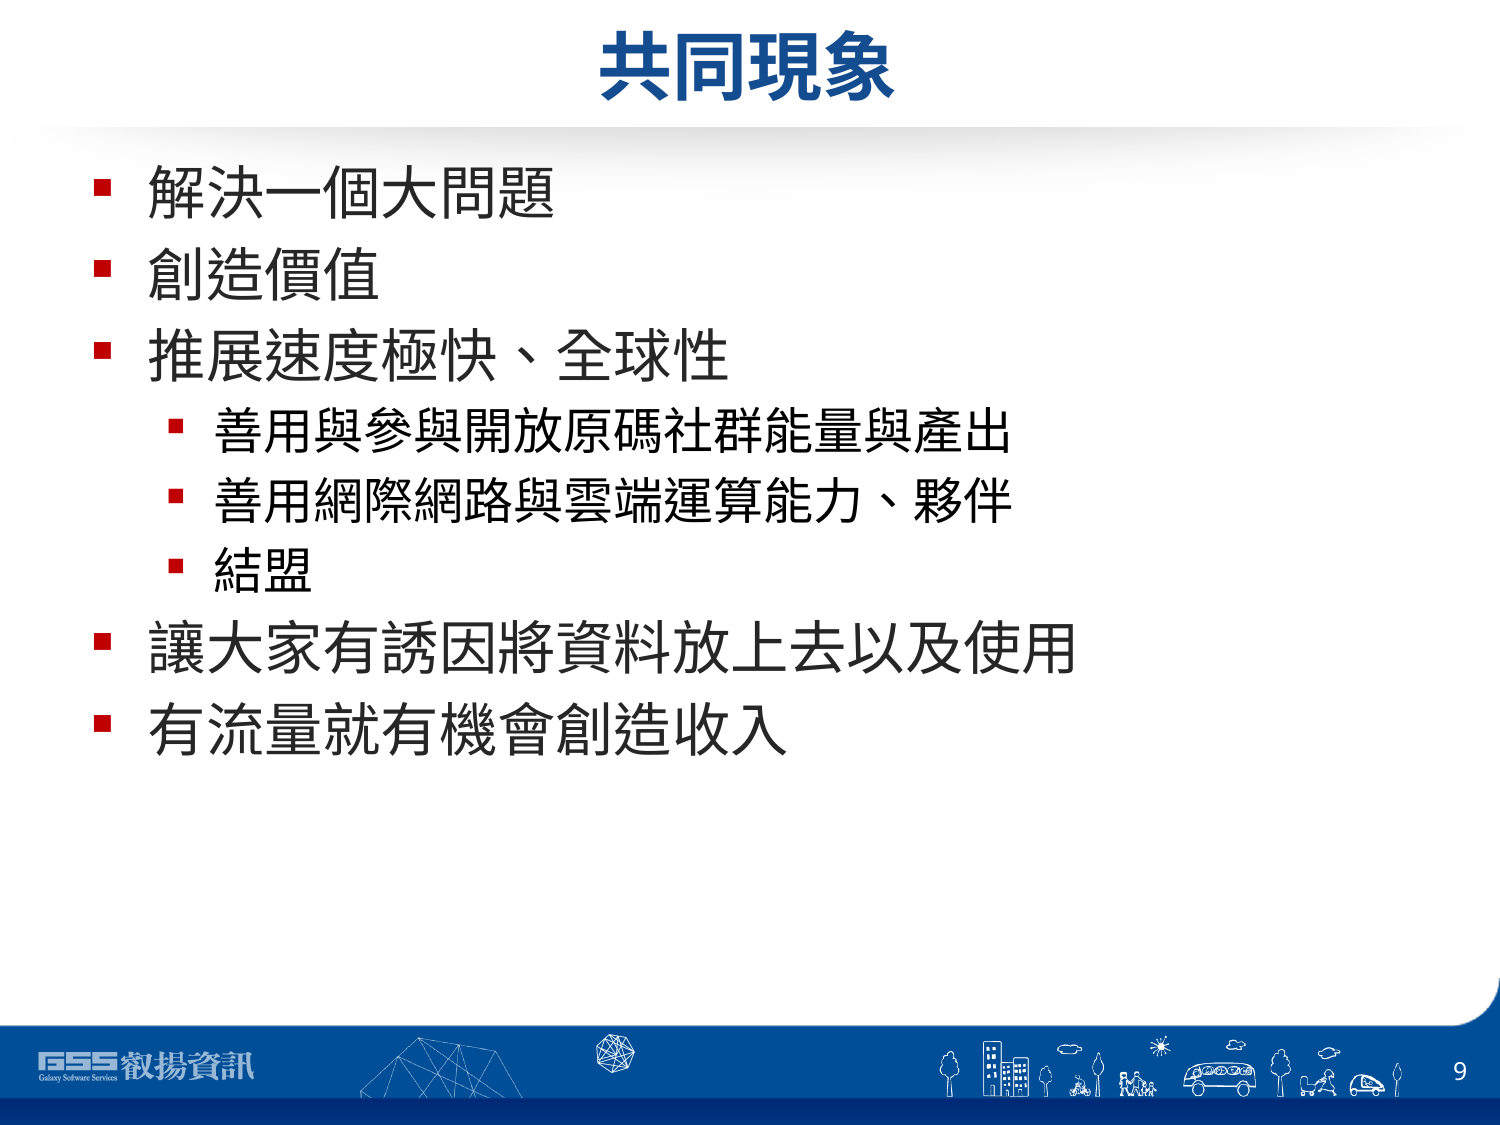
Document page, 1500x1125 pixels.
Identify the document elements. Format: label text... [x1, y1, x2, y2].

slide_number 9 [1132, 1042, 1483, 1103]
picture [0, 127, 1500, 208]
list 解決一個大問題 創造價值 推展速度極快、全球性 善用與參與開放原碼社群能量與產出 善用網際網路與雲端運算能力、夥伴 結盟 讓大家有誘因將資料放上去以及使用 有流量就有機會創造收入 [76, 149, 1427, 1059]
picture [0, 978, 1500, 1125]
title 共同現象 [5, 0, 1500, 133]
